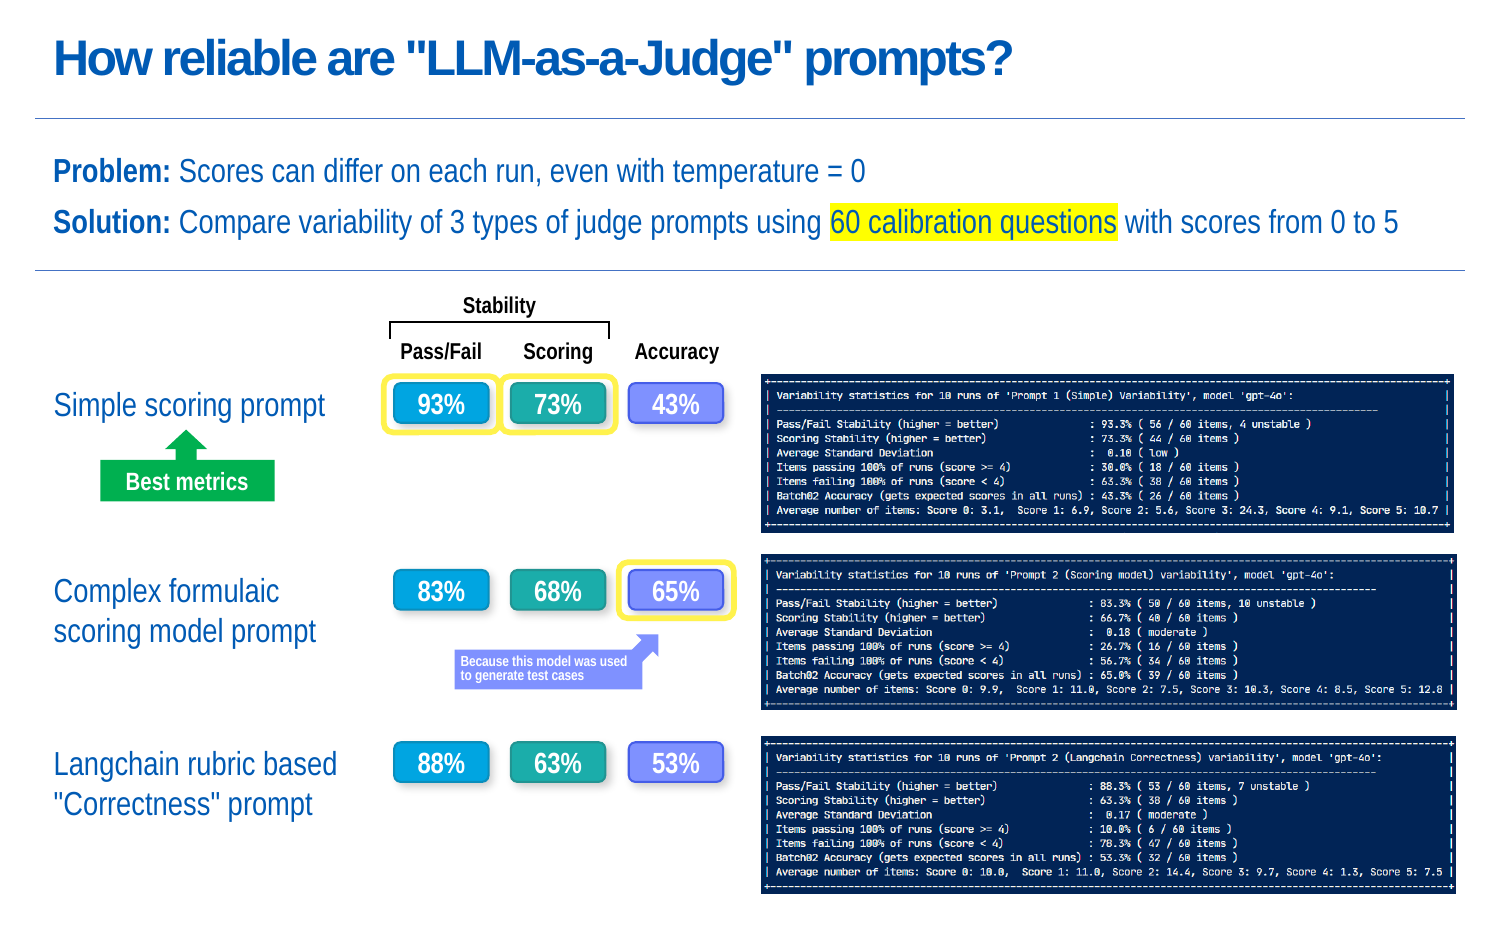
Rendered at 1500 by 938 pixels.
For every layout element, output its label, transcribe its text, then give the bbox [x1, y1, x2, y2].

text_box [382, 375, 500, 434]
text_box 88% [393, 741, 490, 783]
text_box Scoring [523, 339, 594, 365]
picture [761, 736, 1456, 894]
title How reliable are "LLM-as-a-Judge" prompts? [0, 0, 1500, 119]
text_box Accuracy [634, 336, 720, 365]
text_box 63% [509, 741, 607, 783]
text_box Pass/Fail [400, 339, 483, 365]
text_box 83% [393, 568, 490, 611]
list Problem: Scores can differ on each run, even with temperature = 0 Solution: Compare variability of 3 types of judge prompts using 60 calibration questions with scores from 0 to 5 [35, 153, 1465, 255]
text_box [100, 429, 275, 502]
text_box Langchain rubric based "Correctness" prompt [53, 742, 339, 823]
text_box [617, 561, 735, 620]
text_box Simple scoring prompt [53, 382, 326, 423]
text_box [499, 375, 617, 434]
text_box 53% [627, 741, 725, 783]
picture [761, 374, 1454, 533]
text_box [454, 629, 664, 690]
picture [761, 554, 1457, 710]
text_box 68% [509, 568, 607, 611]
text_box Stability [462, 290, 537, 319]
text_box [389, 321, 610, 339]
text_box 43% [627, 382, 725, 424]
text_box Complex formulaic scoring model prompt [53, 569, 317, 650]
